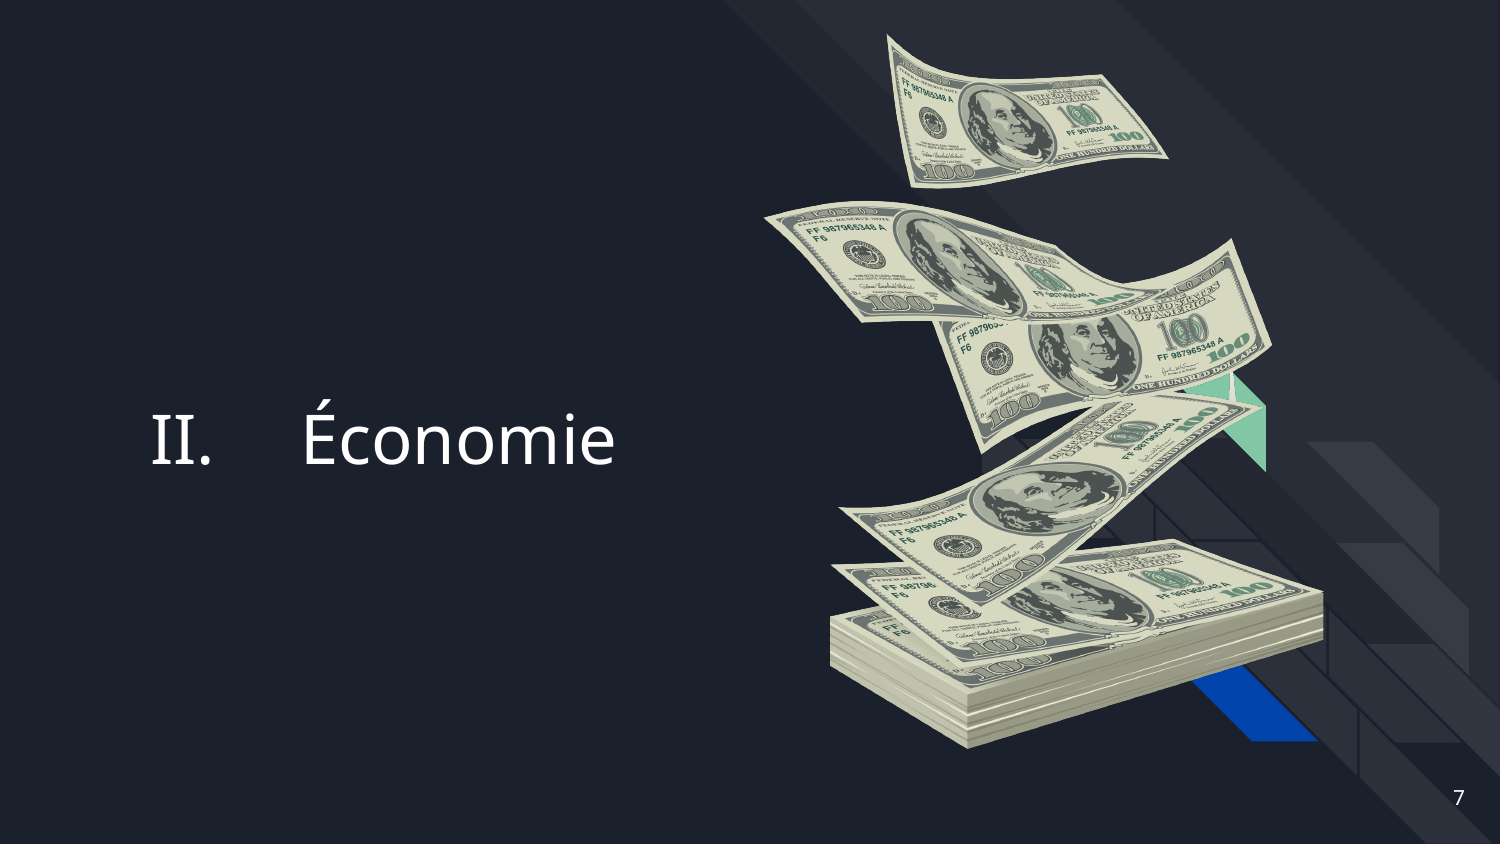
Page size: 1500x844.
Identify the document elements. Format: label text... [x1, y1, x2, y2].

title II. Économie [135, 336, 758, 526]
picture [763, 33, 1324, 749]
slide_number ‹#› [1389, 764, 1480, 830]
